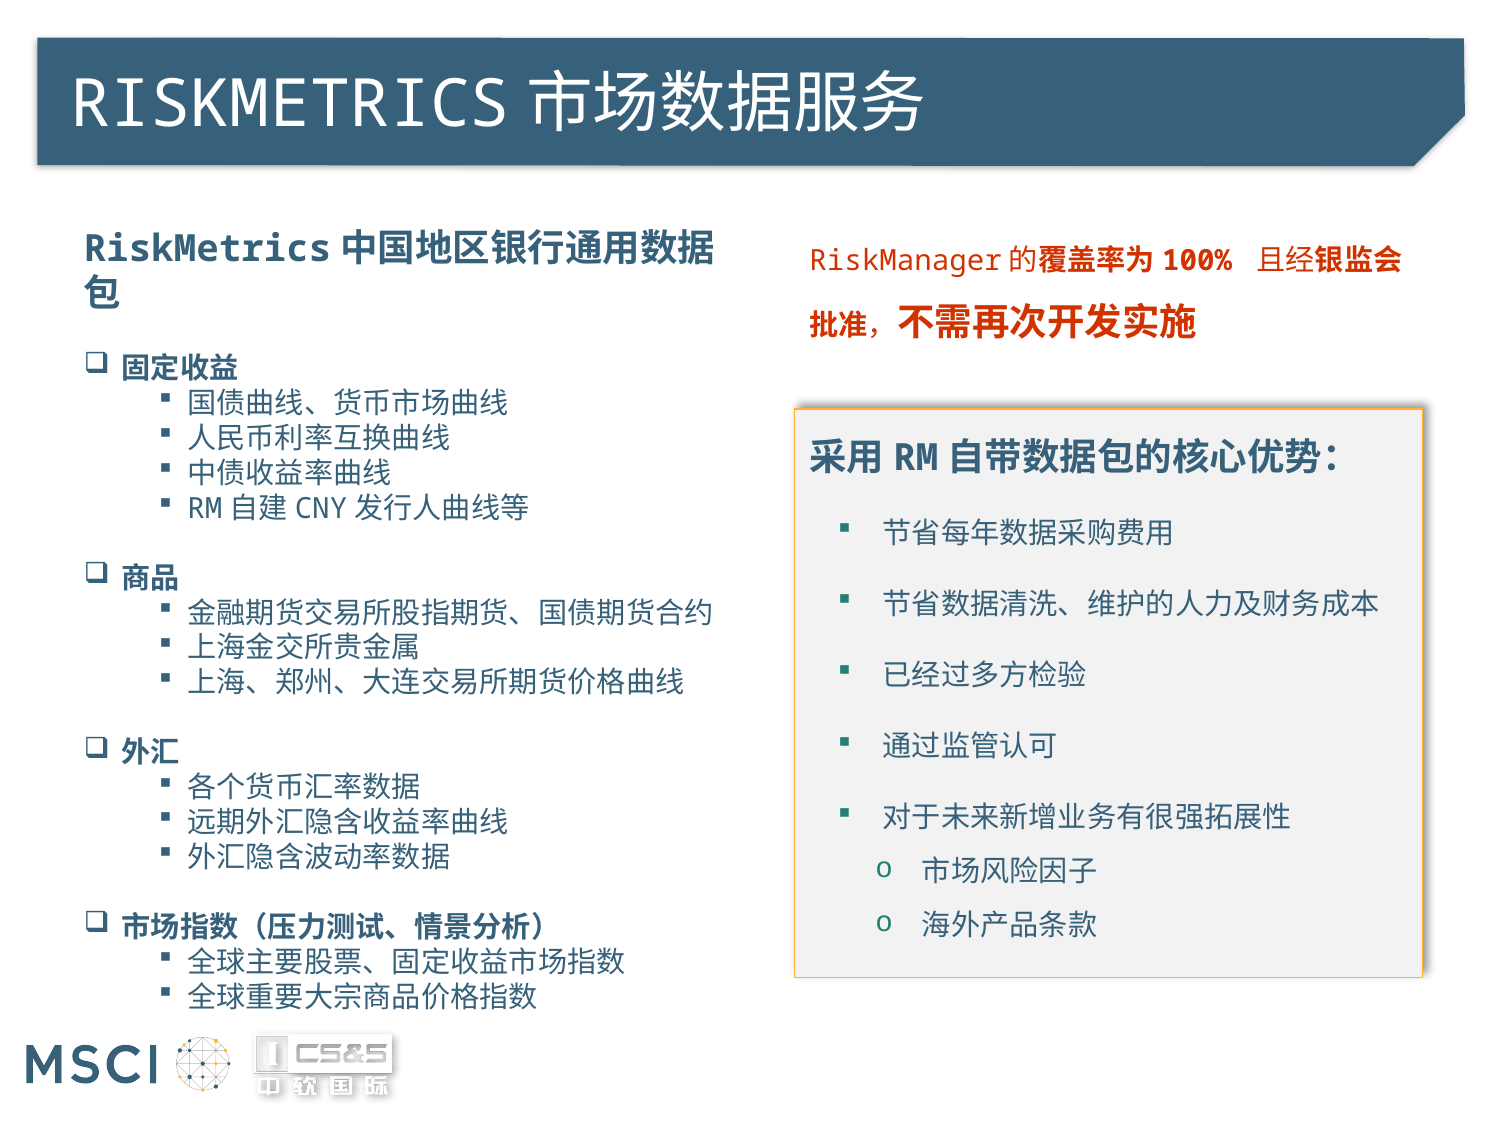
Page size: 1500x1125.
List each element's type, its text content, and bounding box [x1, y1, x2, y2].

text_box RiskManager的覆盖率为100% 且经银监会批准，不需再次开发实施 [794, 215, 1423, 351]
text_box RiskMetrics市场数据服务 [40, 36, 1467, 164]
picture [0, 1018, 392, 1110]
text_box 采用RM自带数据包的核心优势： 节省每年数据采购费用 节省数据清洗、维护的人力及财务成本 已经过多方检验 通过监管认可 对于未来新增业务有很强拓展性 市场风险因子 海外产品条款 [794, 408, 1423, 978]
list RiskMetrics中国地区银行通用数据包 固定收益 国债曲线、货币市场曲线 人民币利率互换曲线 中债收益率曲线 RM自建CNY发行人曲线等 商品 金融期货交易所股指期货、国债期货合约 上海金交所贵金属 上海、郑州、大连交易所期货价格曲线 外汇 各个货币汇率数据 远期外汇隐含收益率曲线 外汇隐含波动率数据 市场指数（压力测试、情景分析） 全球主要股票、固定收益市场指数 全球重要大宗商品价格指数 [68, 181, 756, 999]
